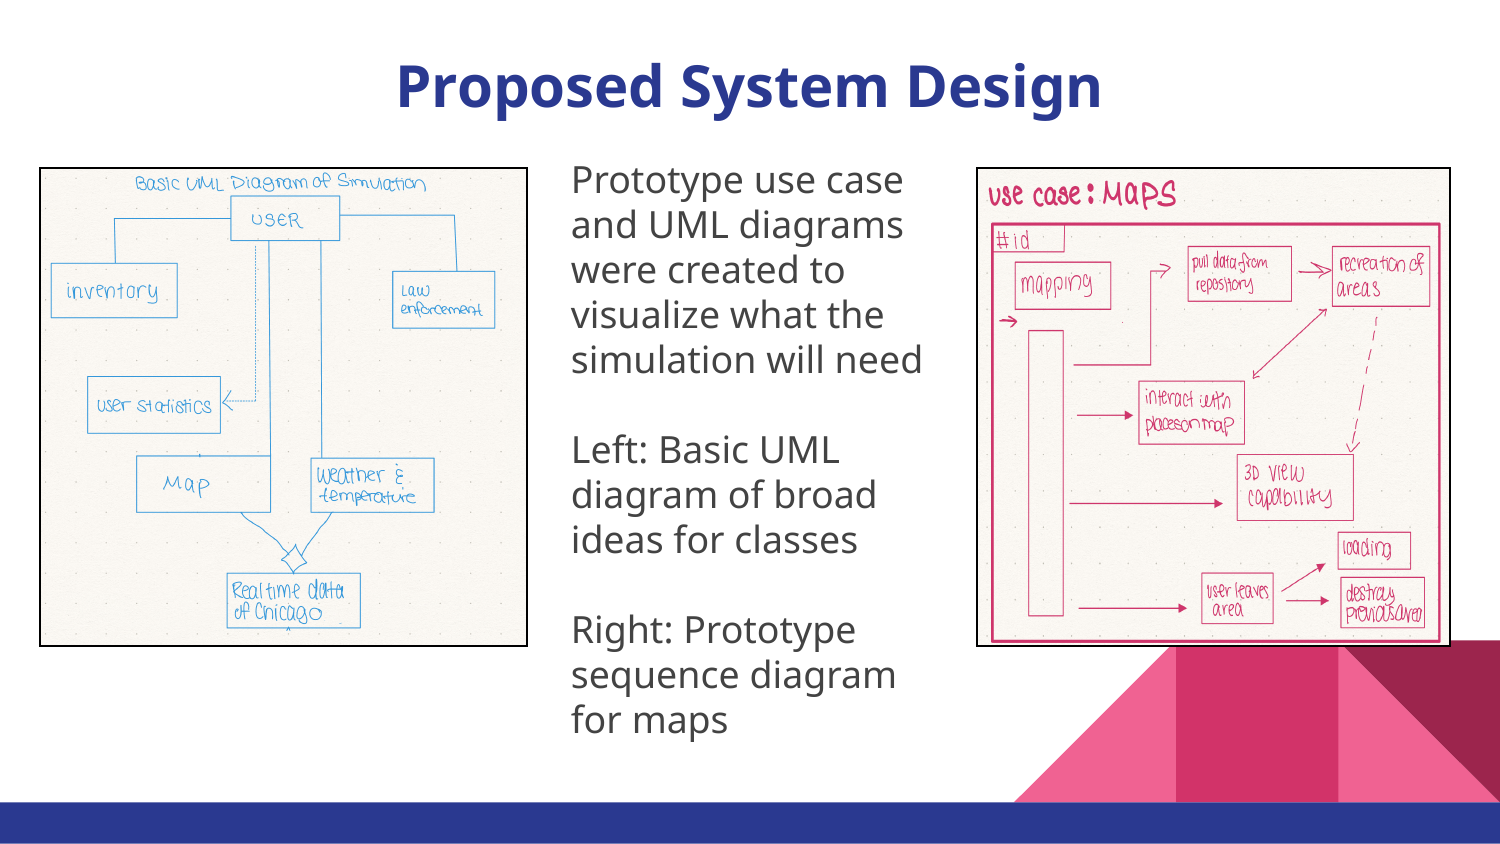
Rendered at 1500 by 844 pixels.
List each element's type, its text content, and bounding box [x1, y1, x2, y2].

picture [978, 168, 1450, 646]
picture [41, 168, 526, 646]
title Proposed System Design [51, 34, 1449, 134]
text_box Prototype use case and UML diagrams were created to visualize what the simulation will need Left: Basic UML diagram of broad ideas for classes Right: Prototype sequence diagram for maps [555, 141, 949, 766]
